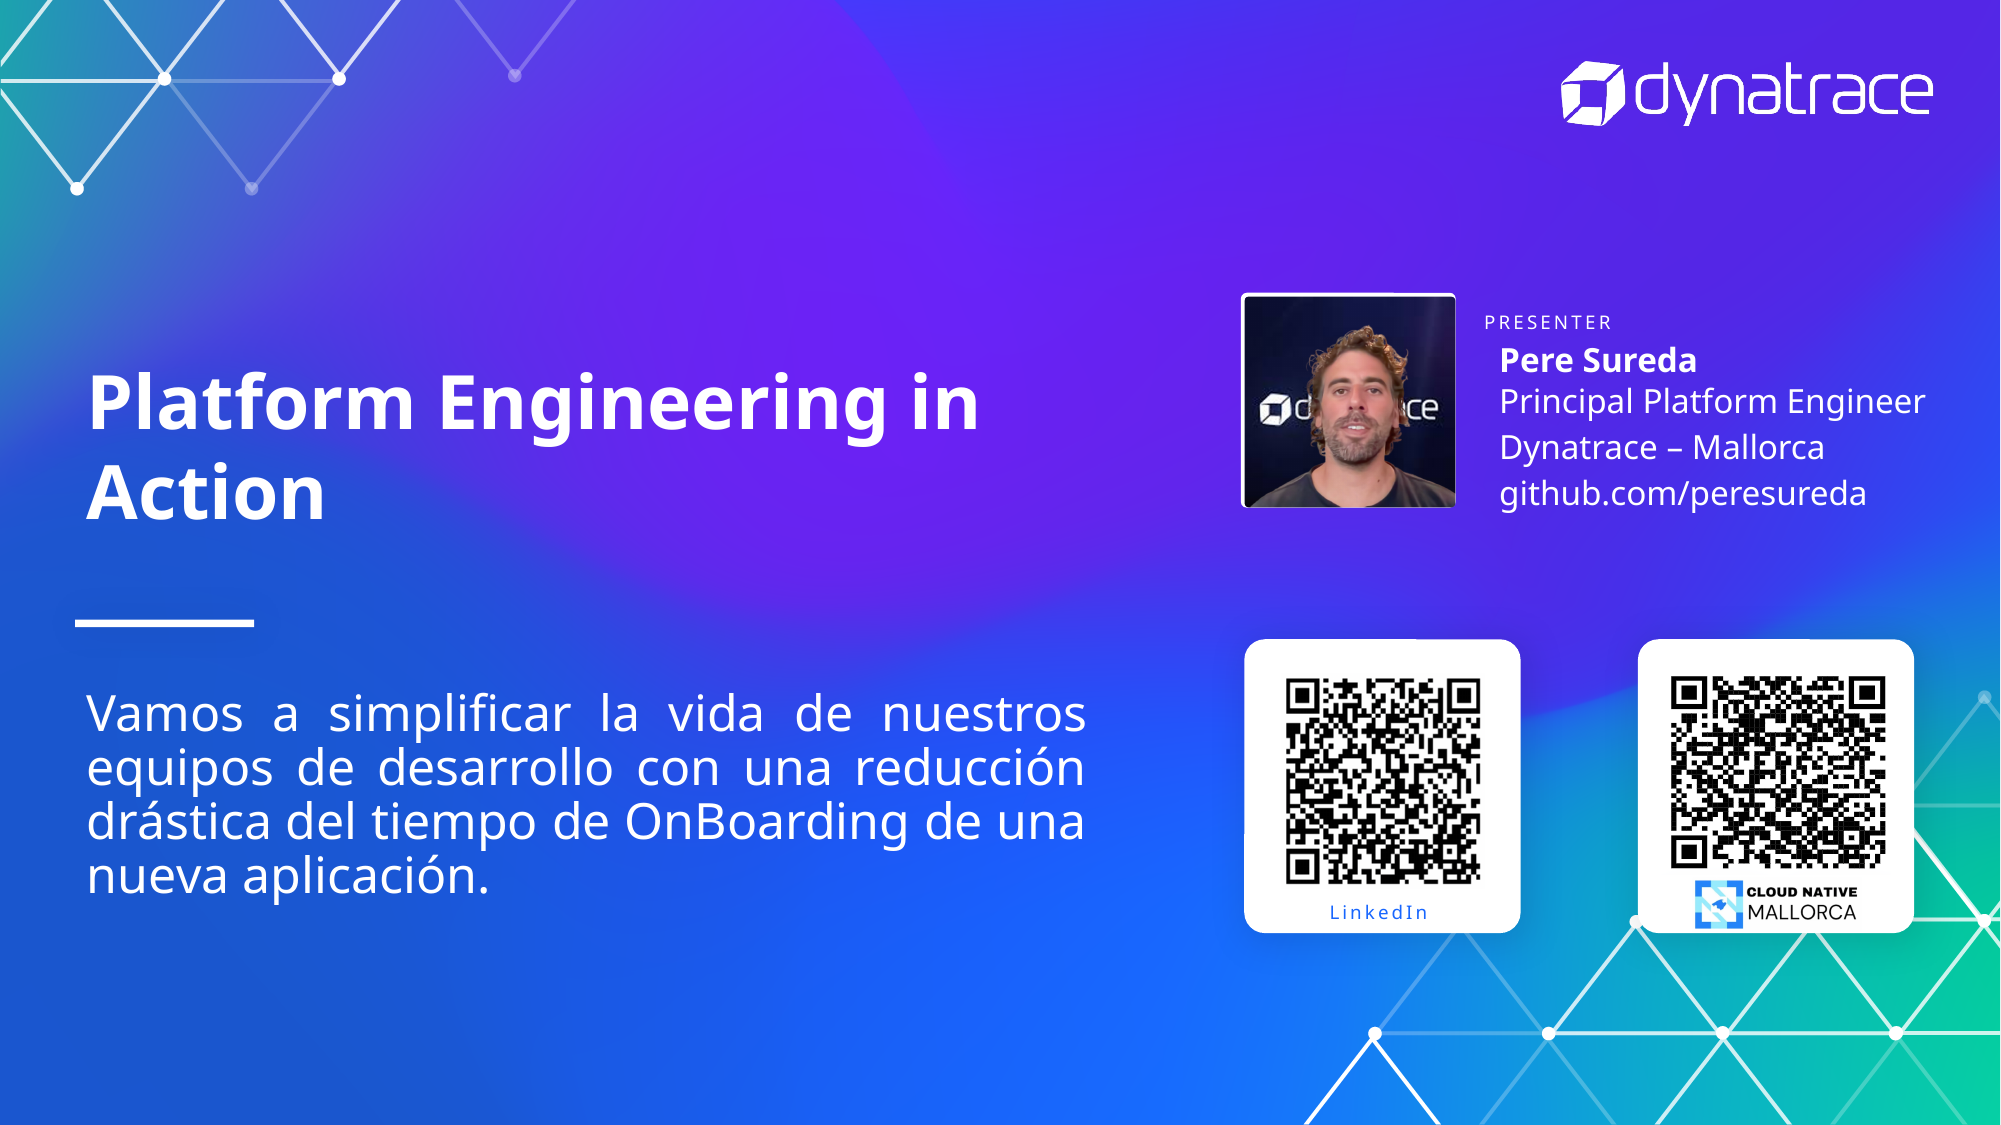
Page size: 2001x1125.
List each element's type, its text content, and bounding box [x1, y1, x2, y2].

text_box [1637, 639, 1915, 934]
picture [1521, 654, 1637, 871]
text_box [1244, 639, 1521, 934]
picture [0, 0, 2001, 1125]
list Principal Platform Engineer Dynatrace – Mallorca github.com/peresureda [1484, 379, 1980, 654]
subtitle Vamos a simplificar la vida de nuestros equipos de desarrollo con una reducción drástica del tiempo de OnBoarding de una nueva aplicación. [69, 656, 1106, 1125]
picture [1692, 877, 1862, 932]
list Pere Sureda [1484, 338, 1927, 379]
title Platform Engineering in Action [71, 443, 1230, 535]
